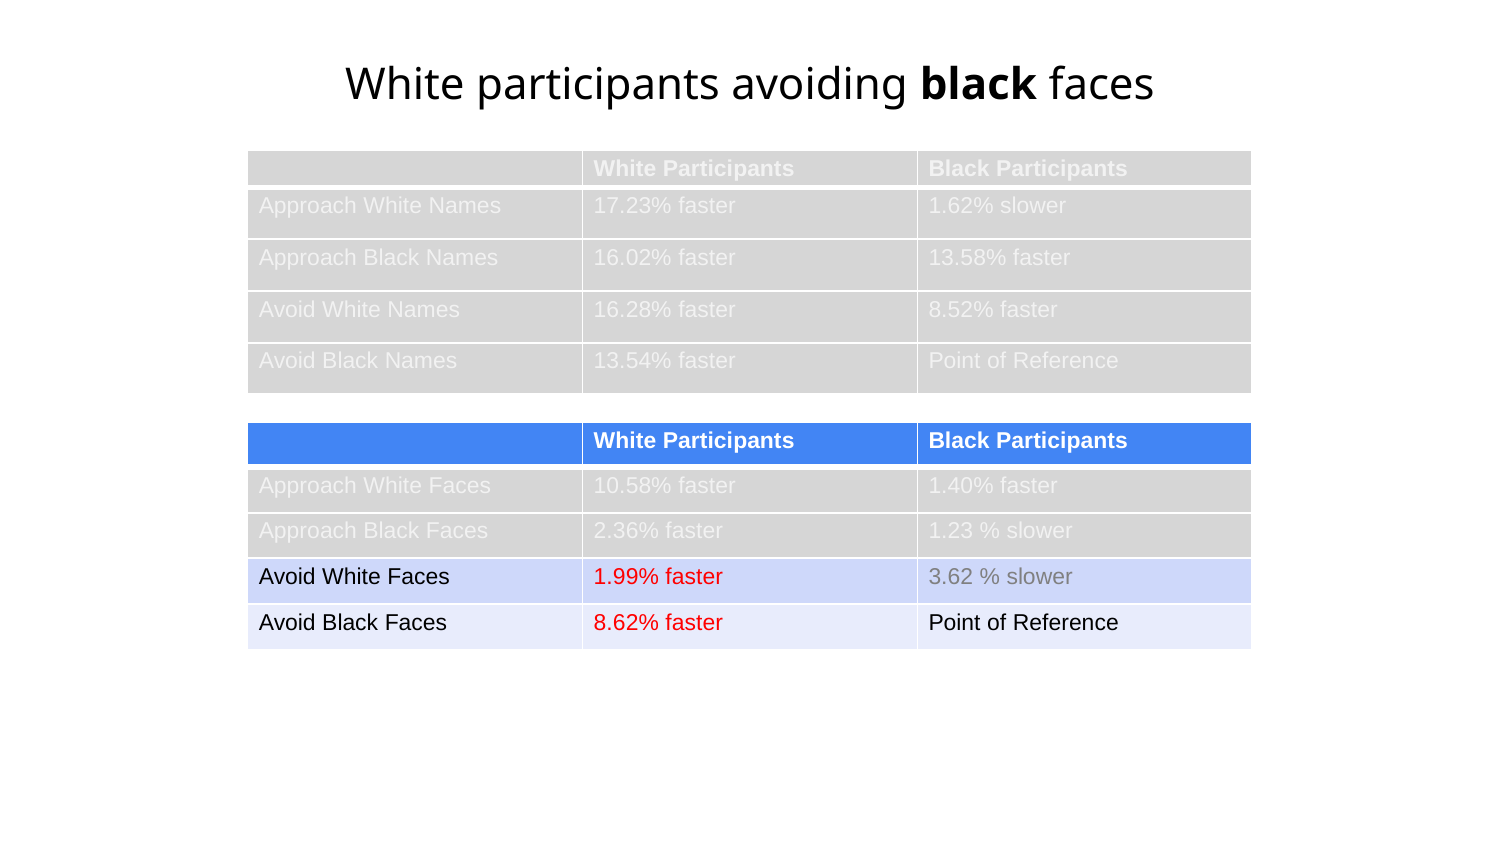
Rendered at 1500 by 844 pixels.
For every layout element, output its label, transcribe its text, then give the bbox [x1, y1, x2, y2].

table_cell Avoid Black Names [248, 344, 582, 393]
table_cell 2.36% faster [583, 514, 917, 557]
table_cell 17.23% faster [583, 190, 917, 238]
table_cell Point of Reference [918, 344, 1251, 393]
table_header White Participants [583, 423, 917, 464]
table_cell 8.52% faster [918, 292, 1251, 342]
table_cell Point of Reference [918, 605, 1251, 649]
table_cell 1.23 % slower [918, 514, 1251, 557]
table_cell 3.62 % slower [918, 559, 1251, 603]
table_cell Avoid White Names [248, 292, 582, 342]
table_header [248, 151, 582, 185]
table_cell 16.28% faster [583, 292, 917, 342]
table_cell 13.54% faster [583, 344, 917, 393]
table_header White Participants [583, 151, 917, 185]
table_cell Approach Black Faces [248, 514, 582, 557]
table_header Black Participants [918, 423, 1251, 464]
table_cell 8.62% faster [583, 605, 917, 649]
table_cell 10.58% faster [583, 470, 917, 512]
table_cell 13.58% faster [918, 240, 1251, 290]
text_box White participants avoiding black faces [258, 50, 1242, 114]
table_cell Approach Black Names [248, 240, 582, 290]
table_cell 1.62% slower [918, 190, 1251, 238]
table_cell Avoid Black Faces [248, 605, 582, 649]
table_cell Approach White Names [248, 190, 582, 238]
table_cell Avoid White Faces [248, 559, 582, 603]
table_cell 1.99% faster [583, 559, 917, 603]
table_cell 1.40% faster [918, 470, 1251, 512]
table_header Black Participants [918, 151, 1251, 185]
table_header [248, 423, 582, 464]
table_cell 16.02% faster [583, 240, 917, 290]
table_cell Approach White Faces [248, 470, 582, 512]
